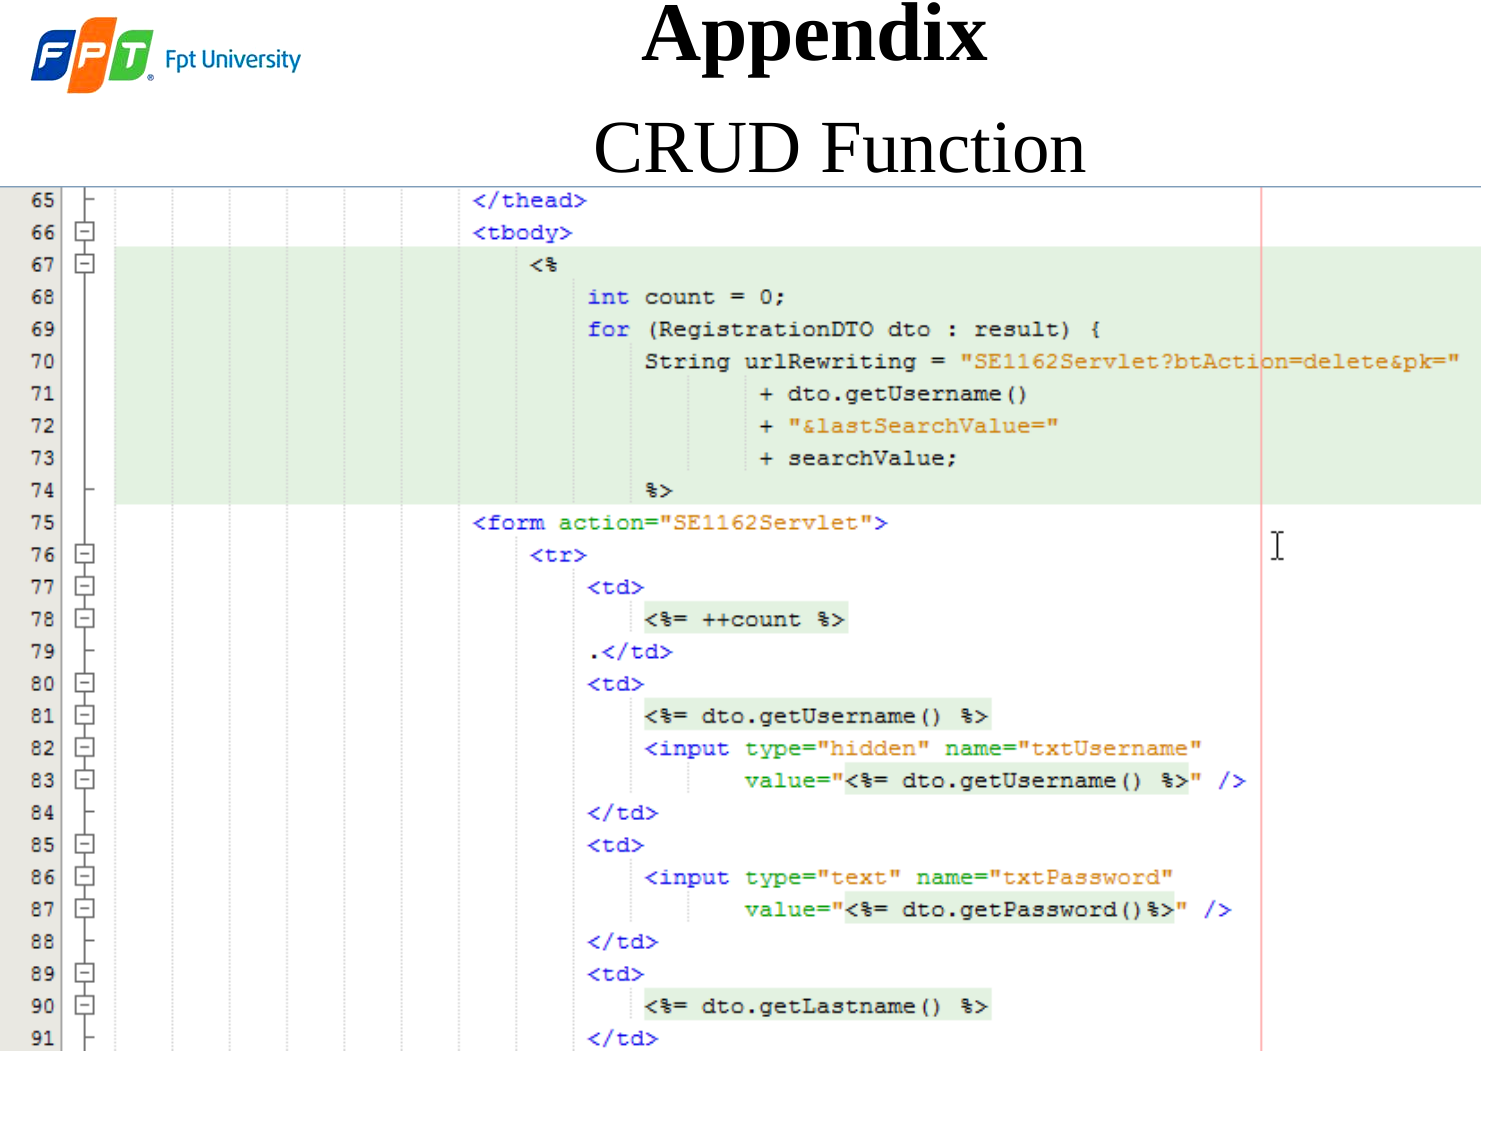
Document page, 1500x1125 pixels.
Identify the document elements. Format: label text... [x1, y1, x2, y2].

picture [0, 186, 1481, 1052]
title Appendix CRUD Function [150, 7, 1500, 187]
picture [0, 0, 325, 122]
